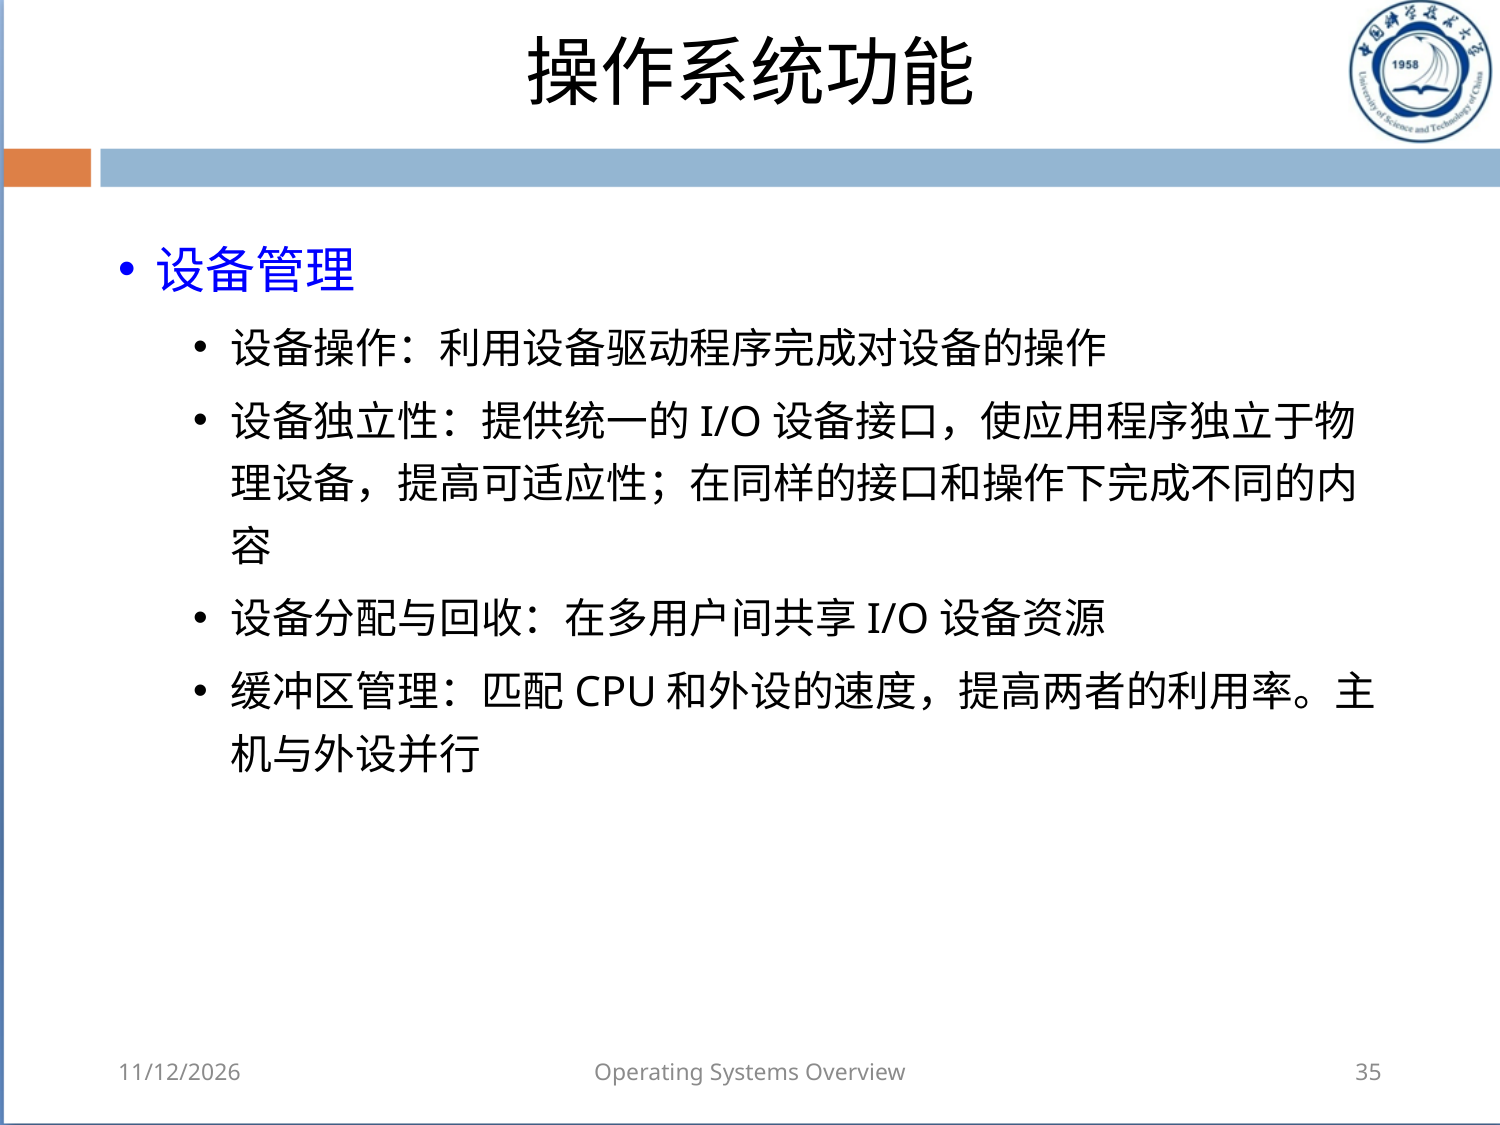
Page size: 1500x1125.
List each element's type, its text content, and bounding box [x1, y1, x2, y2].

picture [0, 0, 1500, 1125]
slide_number 35 [1059, 1042, 1397, 1103]
footer Operating Systems Overview [496, 1042, 1004, 1103]
title 操作系统功能 [103, 18, 1397, 133]
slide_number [103, 1042, 441, 1103]
list 设备管理 设备操作：利用设备驱动程序完成对设备的操作 设备独立性：提供统一的I/O设备接口，使应用程序独立于物理设备，提高可适应性；在同样的接口和操作下完成不同的内容 设备分配与回收：在多用户间共享I/O设备资源 缓冲区管理：匹配CPU和外设的速度，提高两者的利用率。主机与外设并行 [103, 216, 1397, 1023]
